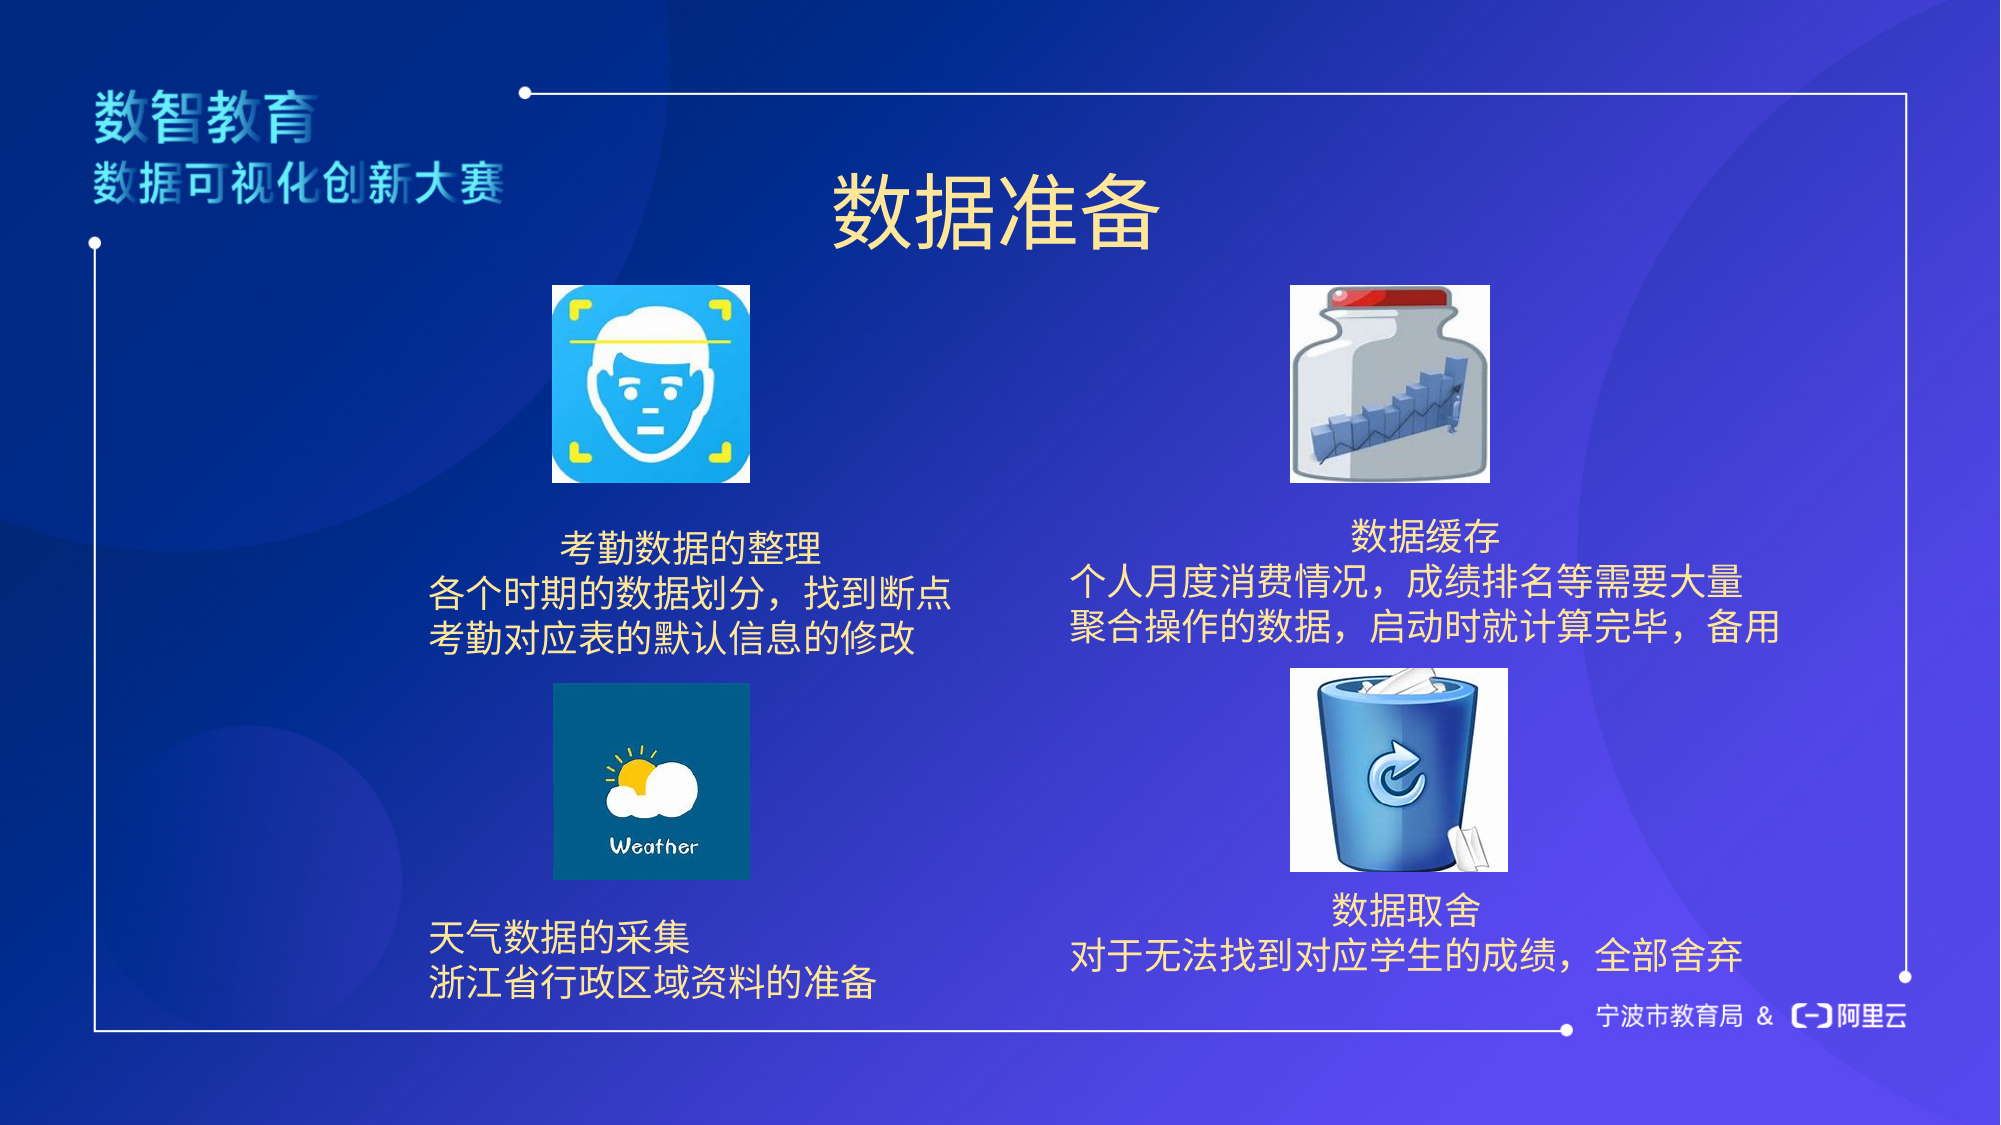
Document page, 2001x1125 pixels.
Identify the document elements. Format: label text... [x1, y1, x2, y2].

text_box 数据取舍 对于无法找到对应学生的成绩，全部舍弃 [1054, 880, 1760, 985]
text_box 数据缓存 个人月度消费情况，成绩排名等需要大量 聚合操作的数据，启动时就计算完毕，备用 [1054, 505, 1797, 656]
picture [0, 0, 2000, 1125]
text_box 天气数据的采集 浙江省行政区域资料的准备 [413, 906, 894, 1011]
text_box 数据准备 [815, 152, 1185, 268]
text_box 考勤数据的整理 各个时期的数据划分，找到断点 考勤对应表的默认信息的修改 [413, 517, 969, 668]
